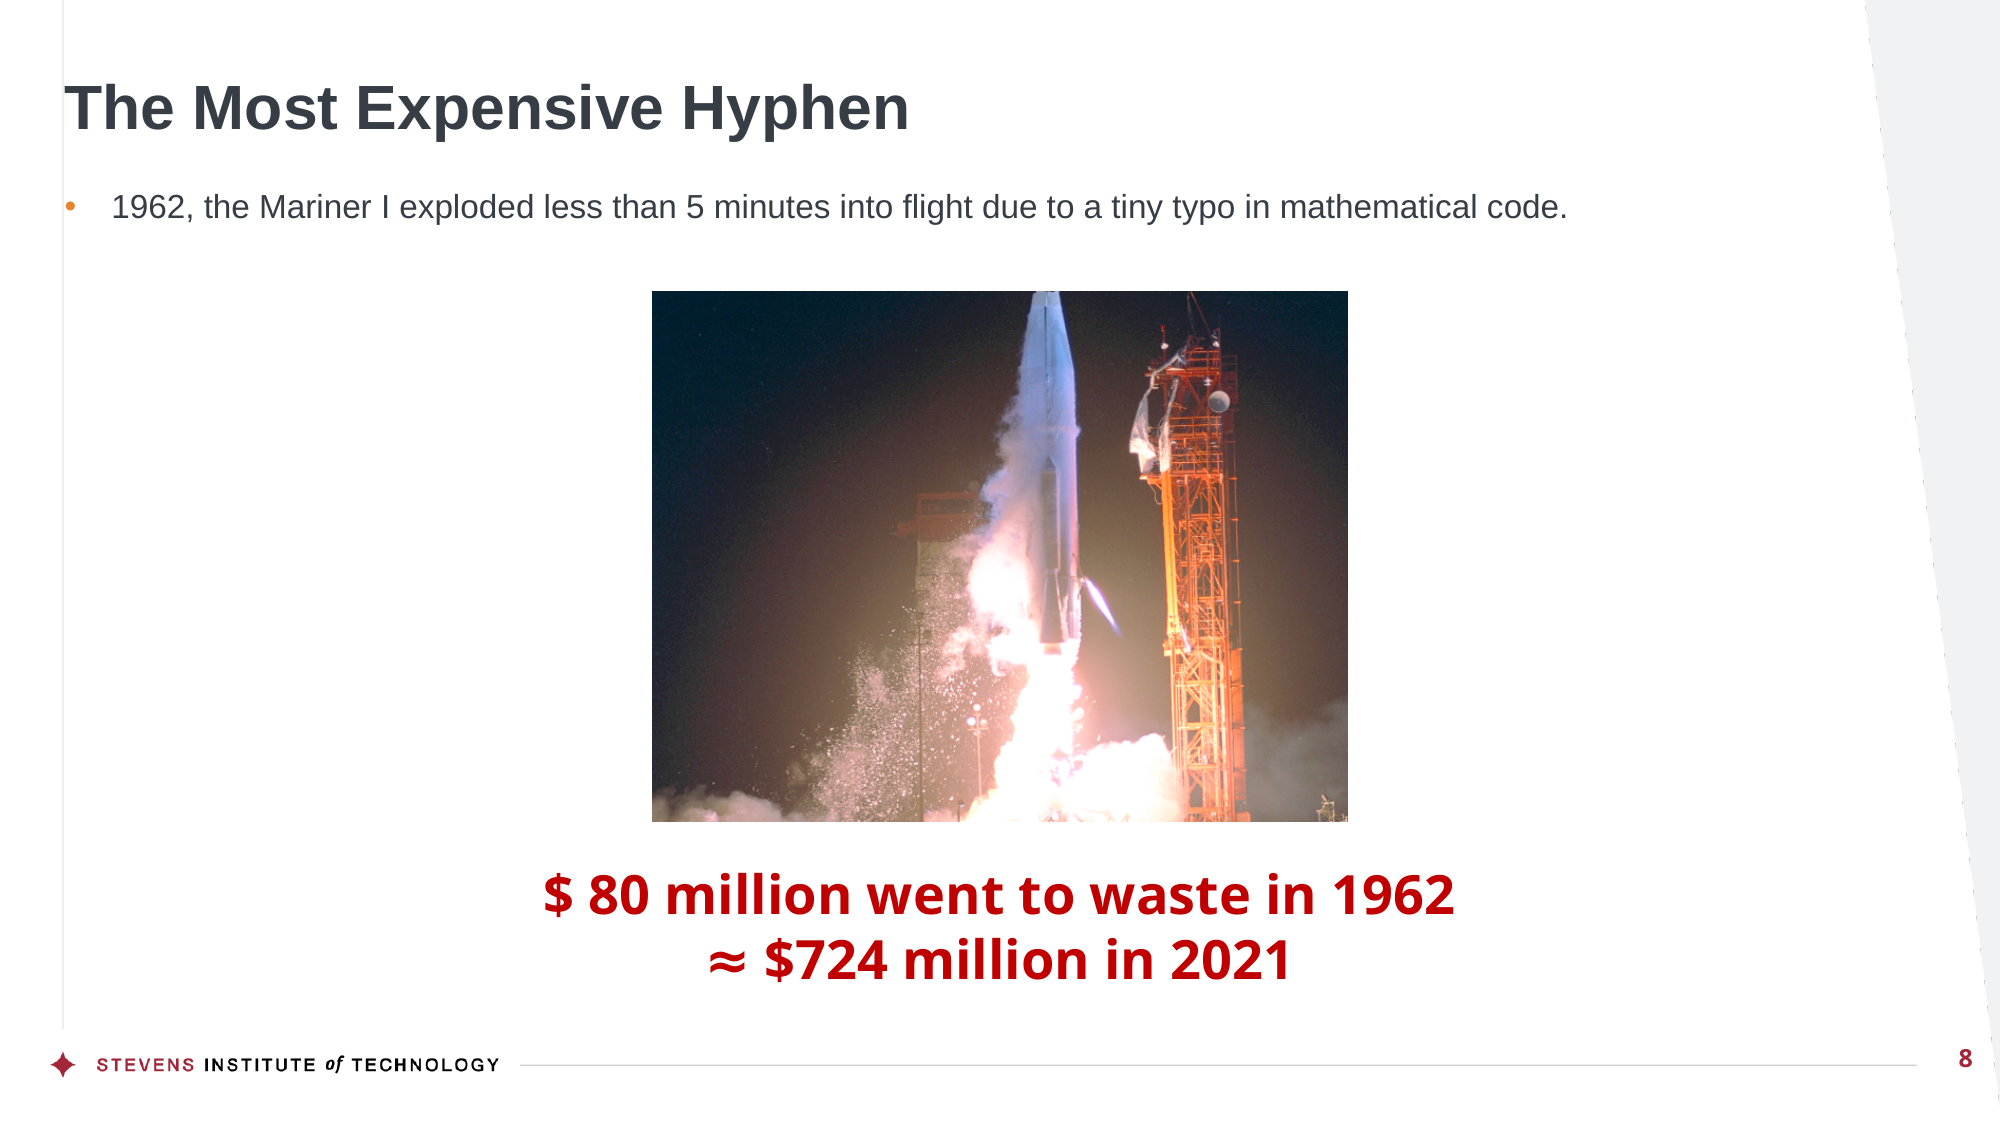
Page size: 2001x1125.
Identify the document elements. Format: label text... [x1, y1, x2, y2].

picture [652, 291, 1348, 822]
list 1962, the Mariner I exploded less than 5 minutes into flight due to a tiny typo in mathematical code. [49, 182, 1951, 1000]
title The Most Expensive Hyphen [49, 68, 1647, 157]
slide_number 8 [1538, 1029, 1988, 1090]
text_box $ 80 million went to waste in 1962 ≈ $724 million in 2021 [526, 853, 1474, 998]
